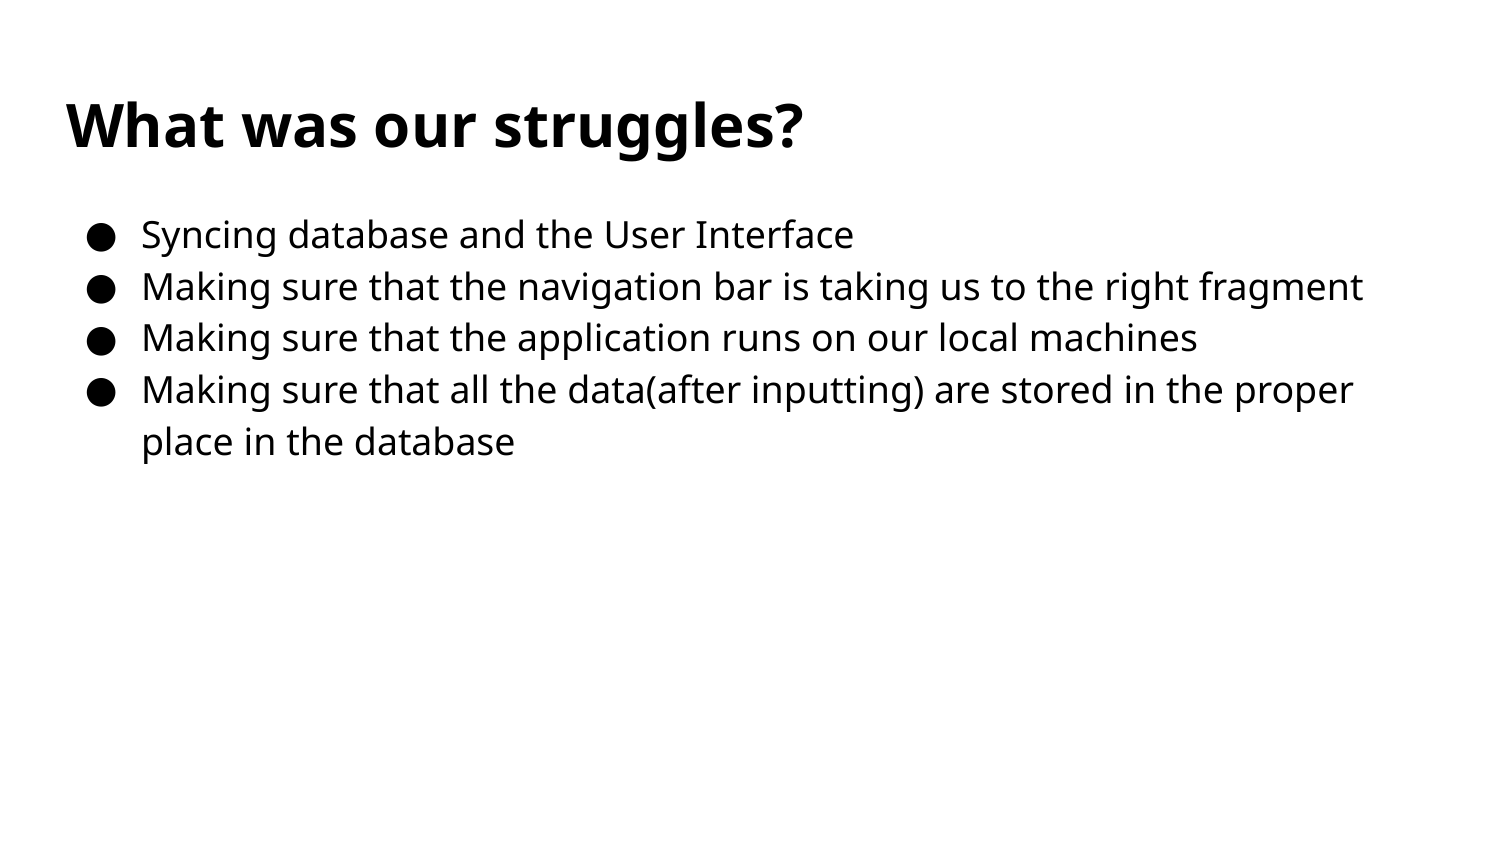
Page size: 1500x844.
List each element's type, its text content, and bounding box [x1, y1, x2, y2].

title What was our struggles? [51, 72, 1449, 176]
list Syncing database and the User Interface Making sure that the navigation bar is taking us to the right fragment Making sure that the application runs on our local machines Making sure that all the data(after inputting) are stored in the proper place in the database [51, 189, 1449, 750]
